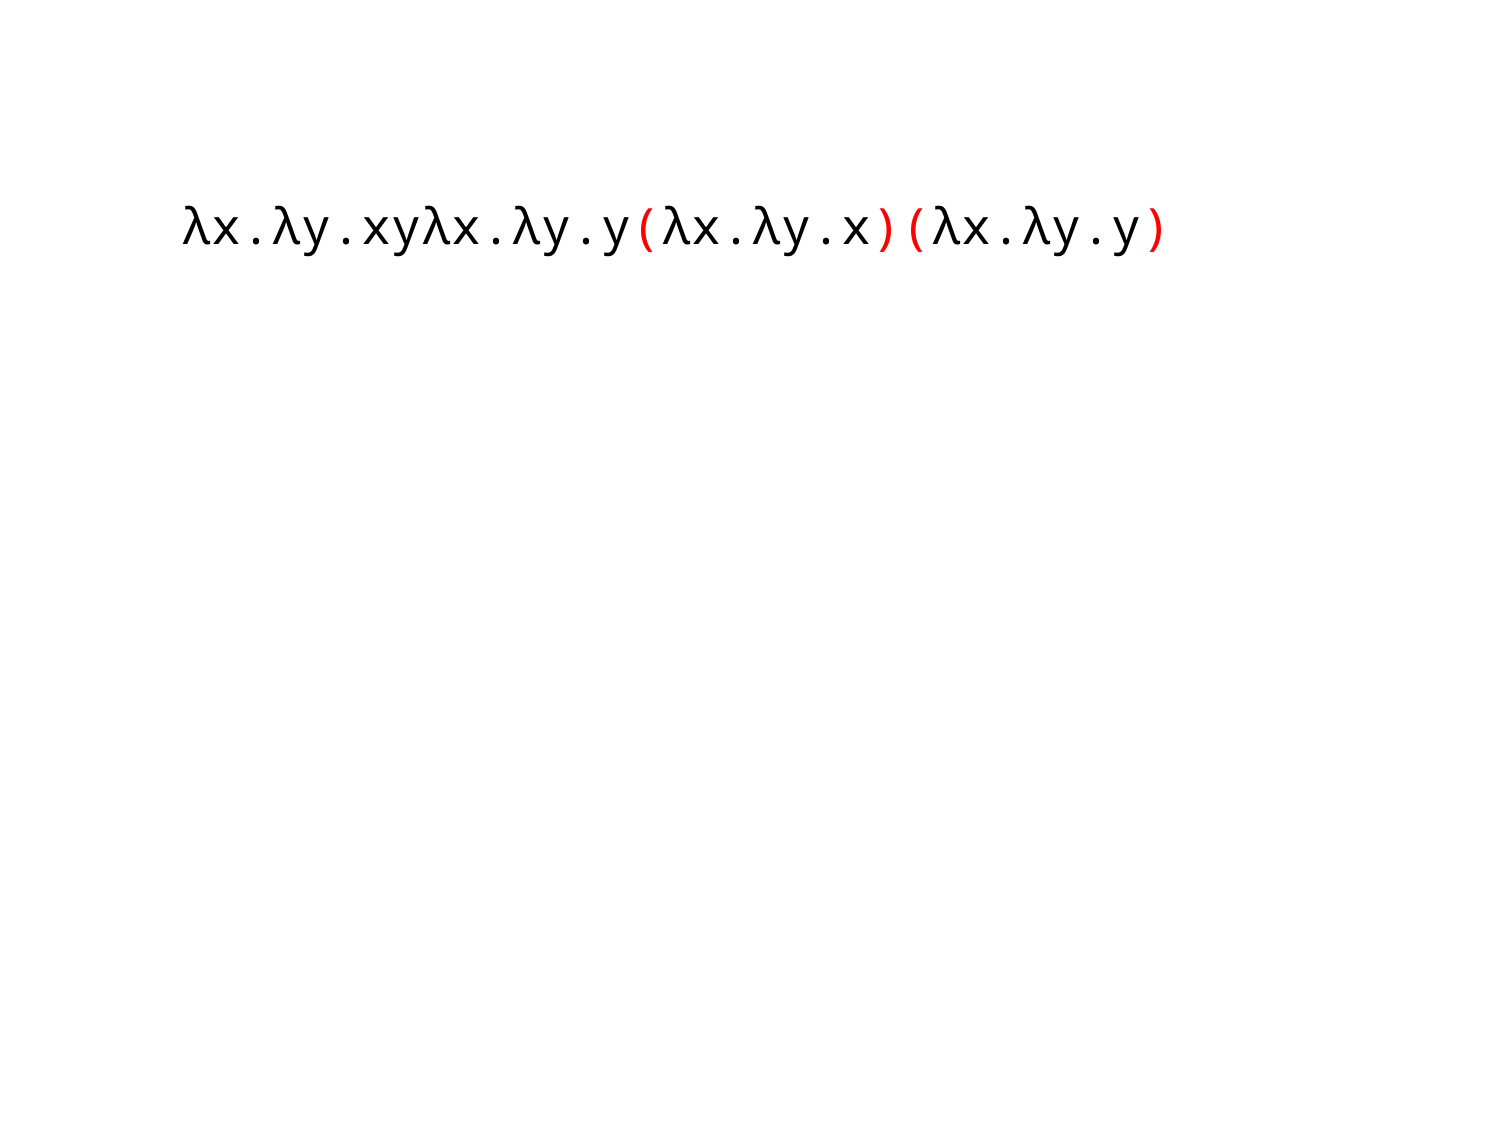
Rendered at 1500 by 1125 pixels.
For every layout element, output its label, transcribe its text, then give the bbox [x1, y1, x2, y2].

text_box λx.λy.xyλx.λy.y(λx.λy.x)(λx.λy.y) [166, 187, 1317, 547]
